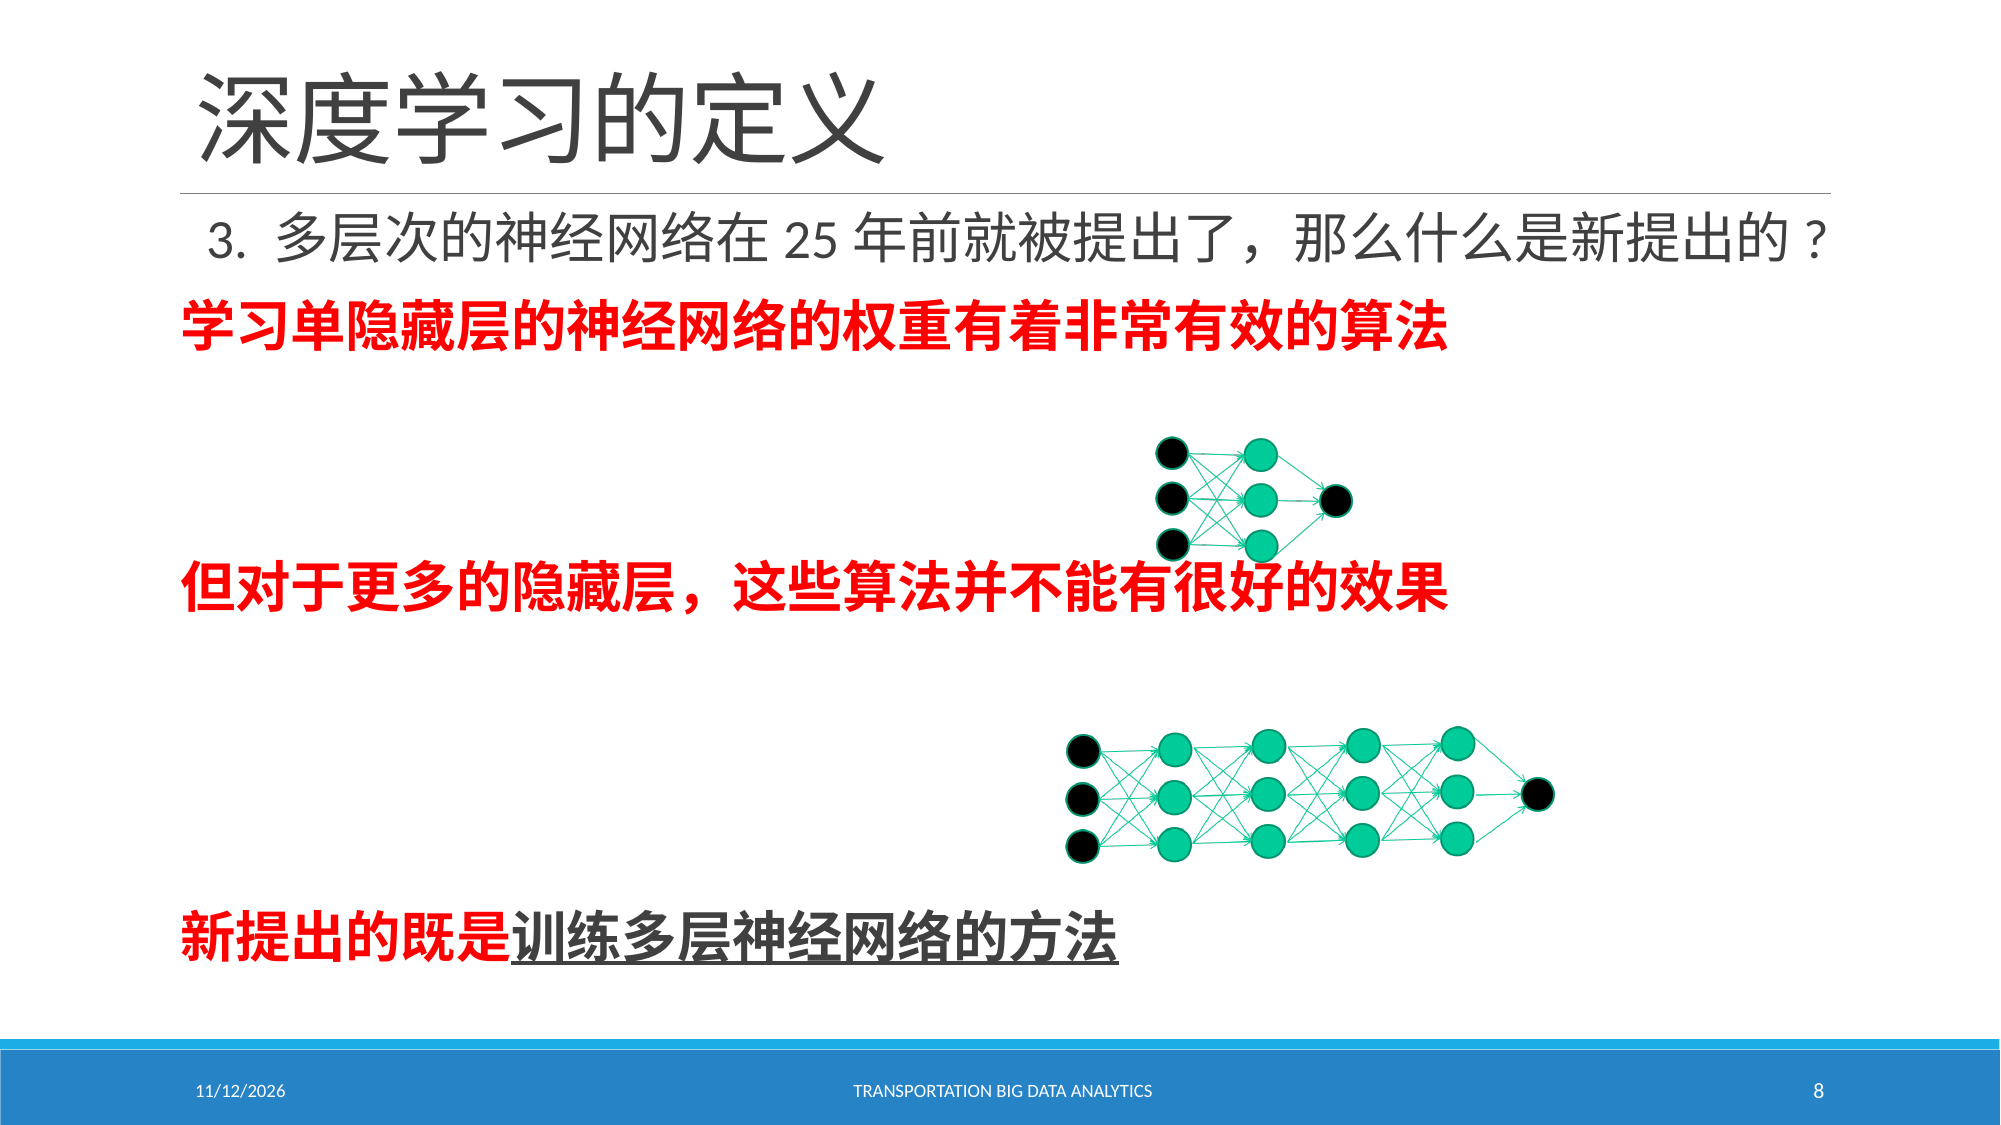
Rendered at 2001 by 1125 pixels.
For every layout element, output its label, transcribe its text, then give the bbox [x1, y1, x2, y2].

title 深度学习的定义 [180, 20, 1830, 185]
picture [1154, 435, 1353, 563]
list 3. 多层次的神经网络在25年前就被提出了，那么什么是新提出的? 学习单隐藏层的神经网络的权重有着非常有效的算法 但对于更多的隐藏层，这些算法并不能有很好的效果 新提出的既是训练多层神经网络的方法 [180, 203, 1830, 1034]
picture [1064, 726, 1555, 865]
footer Transportation Big Data Analytics [609, 1059, 1401, 1120]
slide_number 8 [1624, 1059, 1840, 1120]
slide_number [180, 1059, 586, 1120]
